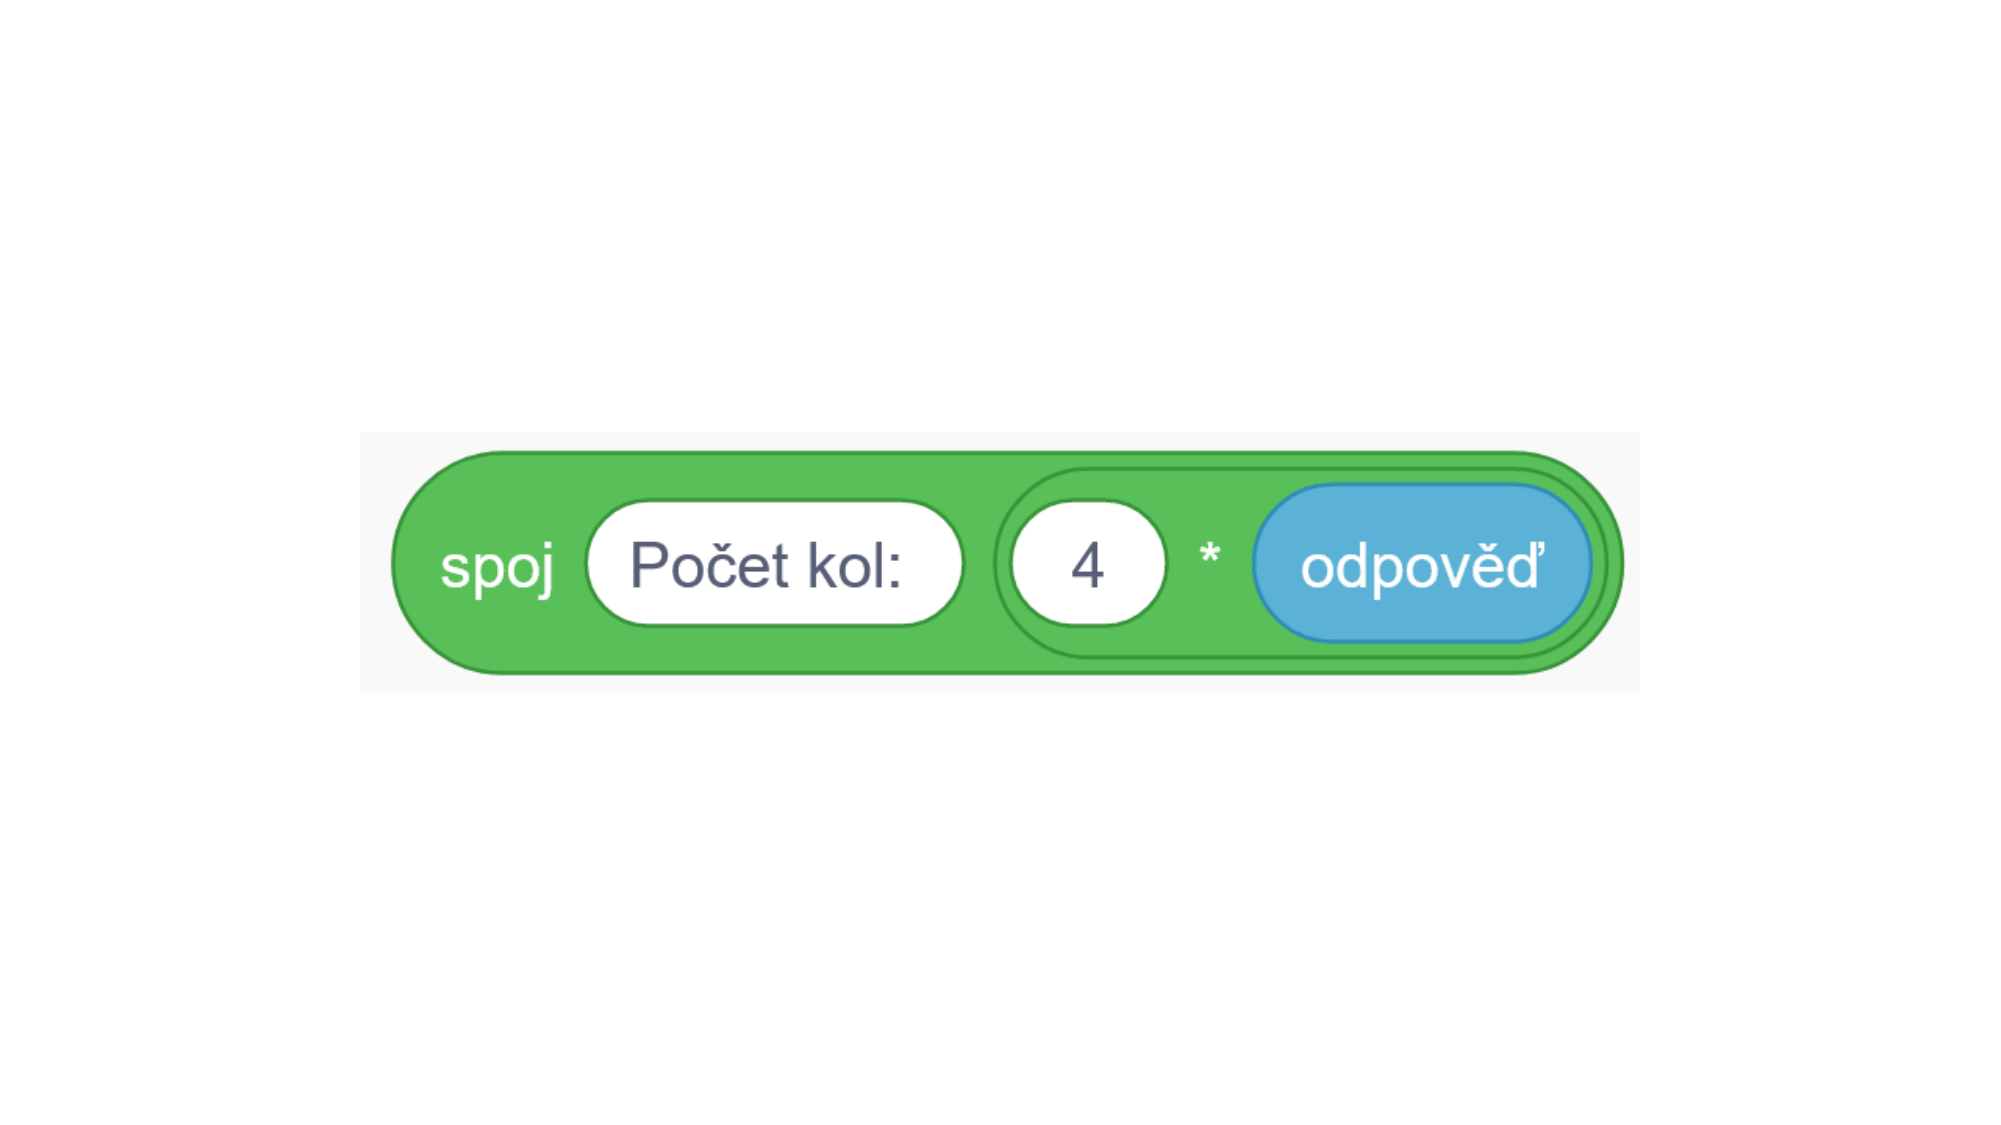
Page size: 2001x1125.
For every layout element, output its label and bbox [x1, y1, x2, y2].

picture [359, 432, 1640, 693]
